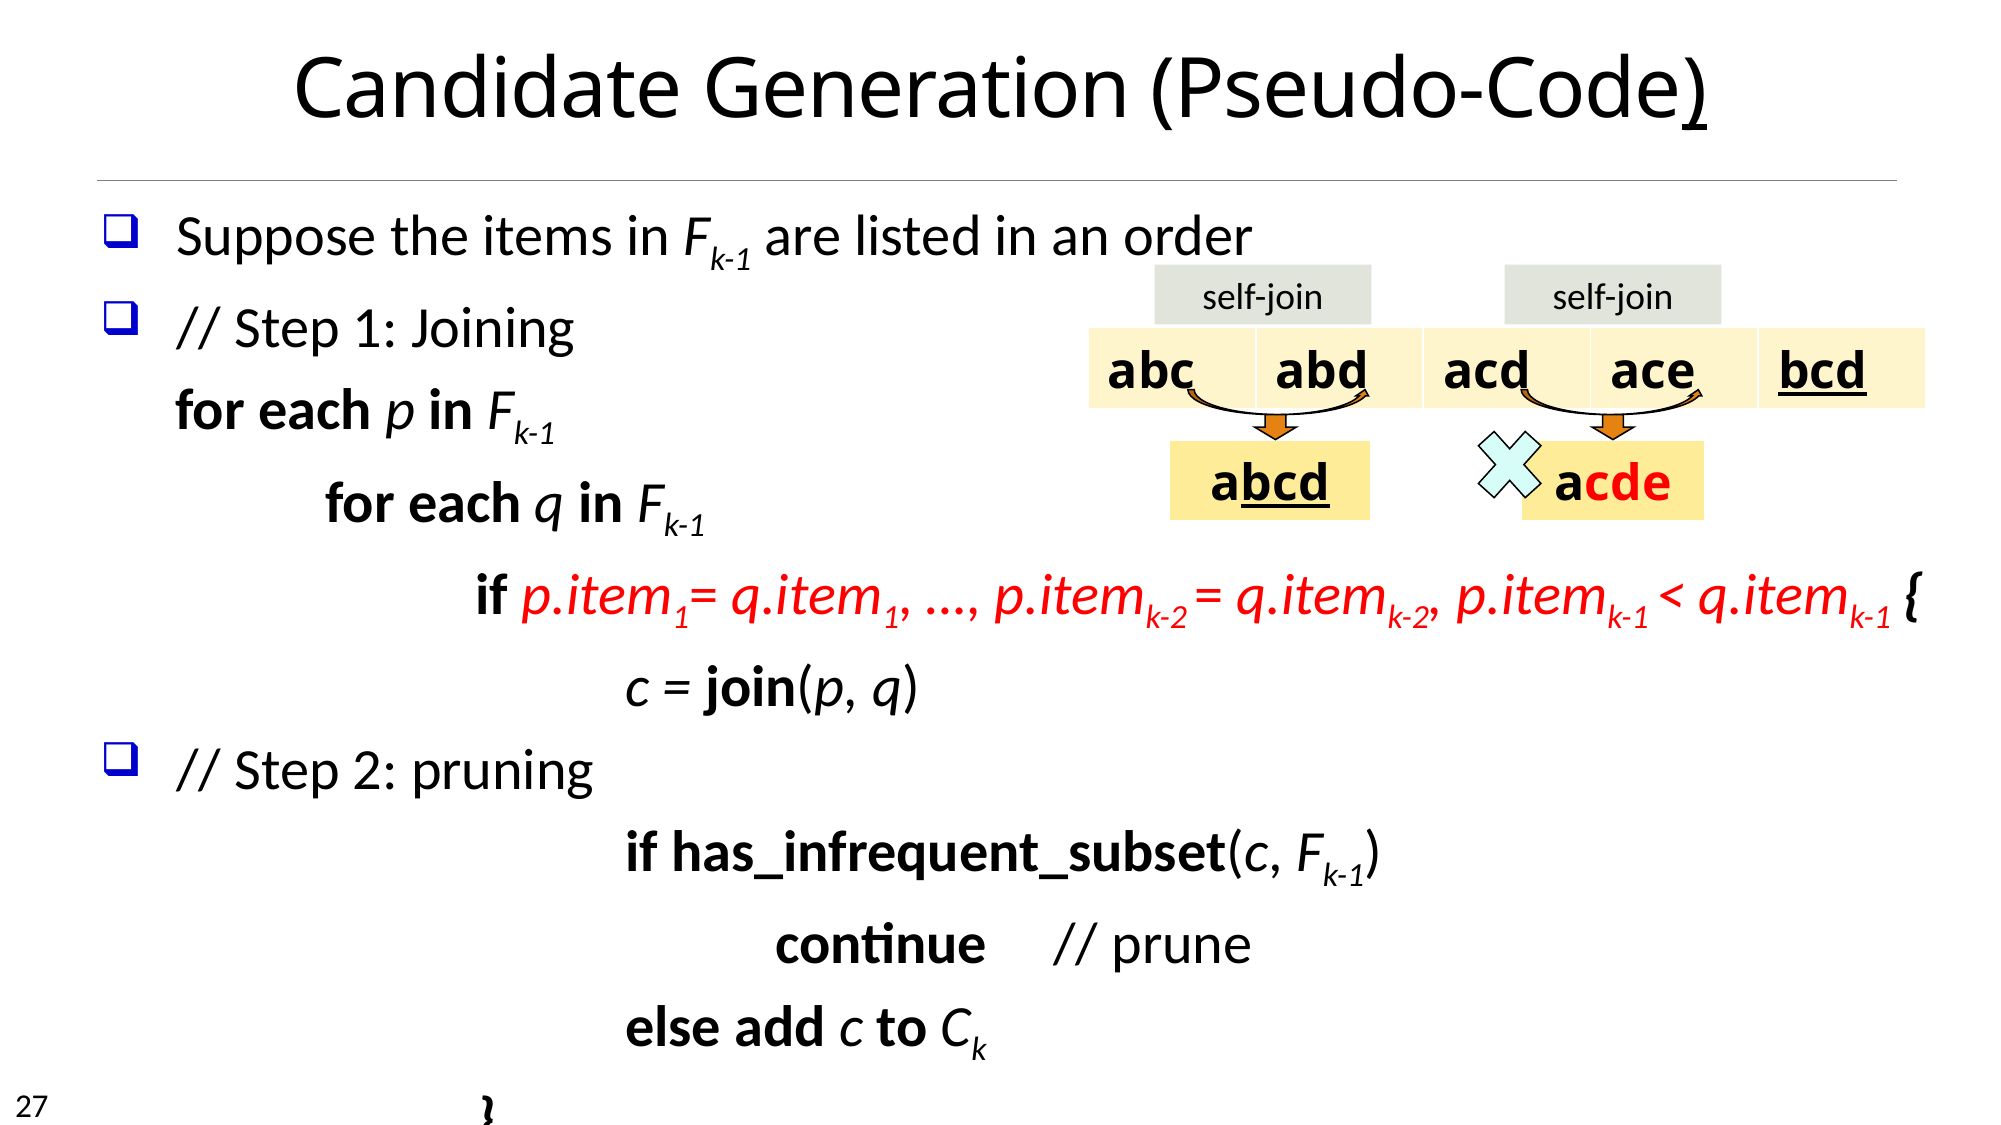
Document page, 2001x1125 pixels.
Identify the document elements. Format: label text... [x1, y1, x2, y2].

text_box [1624, 389, 1702, 415]
text_box [1254, 414, 1297, 440]
text_box [1478, 431, 1541, 498]
text_box self-join [1154, 264, 1372, 325]
table_header acde [1522, 441, 1704, 520]
text_box [1592, 414, 1634, 440]
title Candidate Generation (Pseudo-Code) [0, 37, 2000, 143]
table_header acd [1424, 328, 1590, 408]
table_header abd [1257, 328, 1422, 408]
text_box self-join [1504, 264, 1722, 325]
table_header ace [1591, 328, 1757, 408]
list Suppose the items in Fk-1 are listed in an order // Step 1: Joining for each p in Fk-1 for each q in Fk-1 if p.item1= q.item1, …, p.itemk-2 = q.itemk-2, p.itemk-1 < q.itemk-1 { c = join(p, q) // Step 2: pruning if has_infrequent_subset(c, Fk-1) continue // prune else add c to Ck } [85, 189, 1945, 1108]
table_header abc [1089, 328, 1255, 408]
text_box [1286, 389, 1369, 415]
table_header abcd [1170, 441, 1370, 520]
table_header bcd [1759, 328, 1925, 408]
